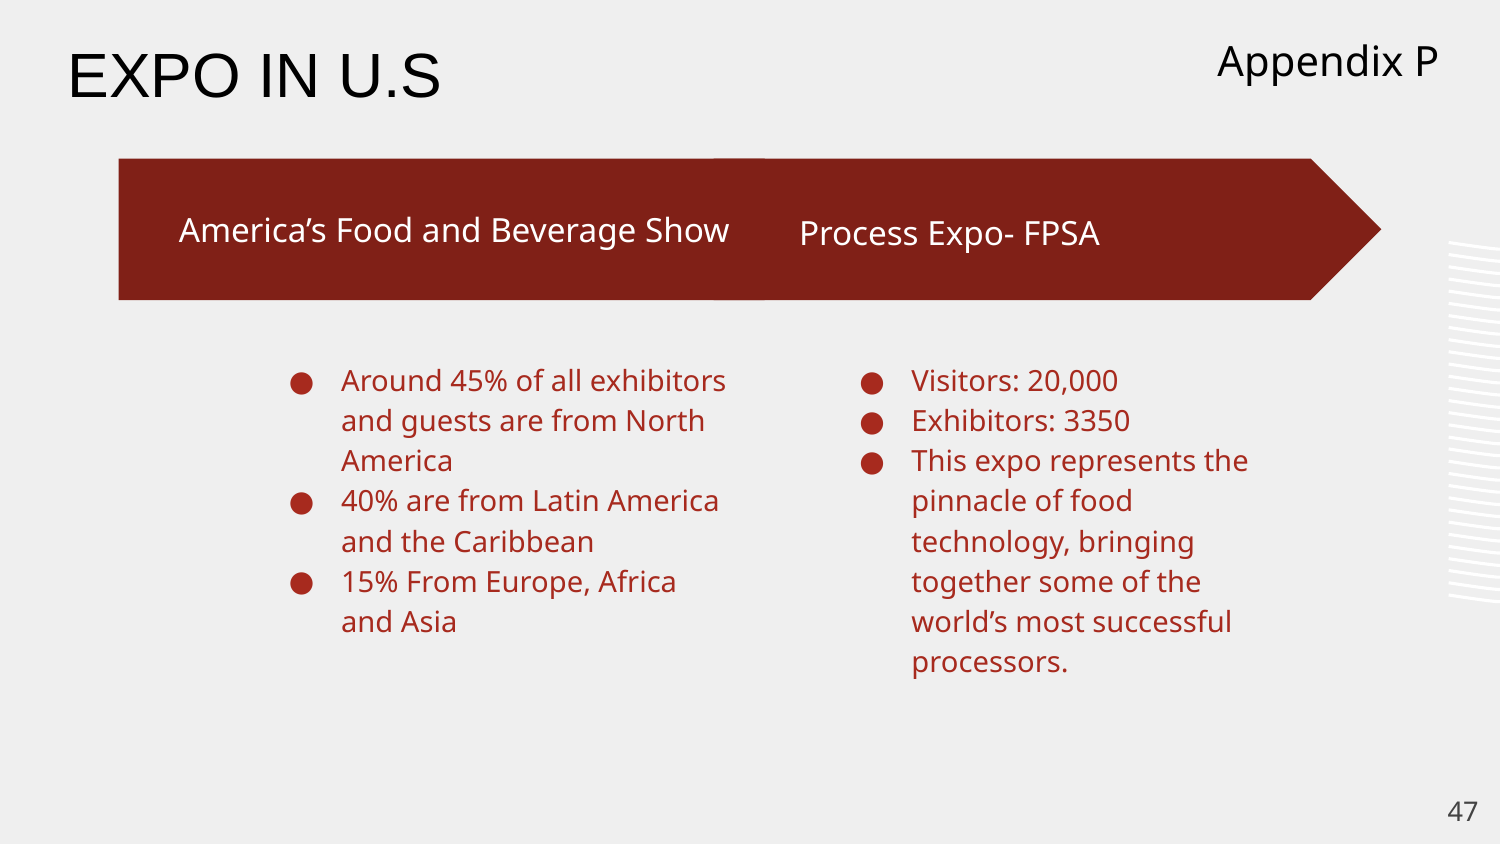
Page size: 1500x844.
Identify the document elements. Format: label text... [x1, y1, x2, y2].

text_box EXPO IN U.S [52, 19, 1053, 125]
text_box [118, 158, 712, 844]
slide_number 47 [1403, 779, 1494, 844]
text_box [713, 158, 1382, 844]
text_box Appendix P [1202, 19, 1500, 100]
